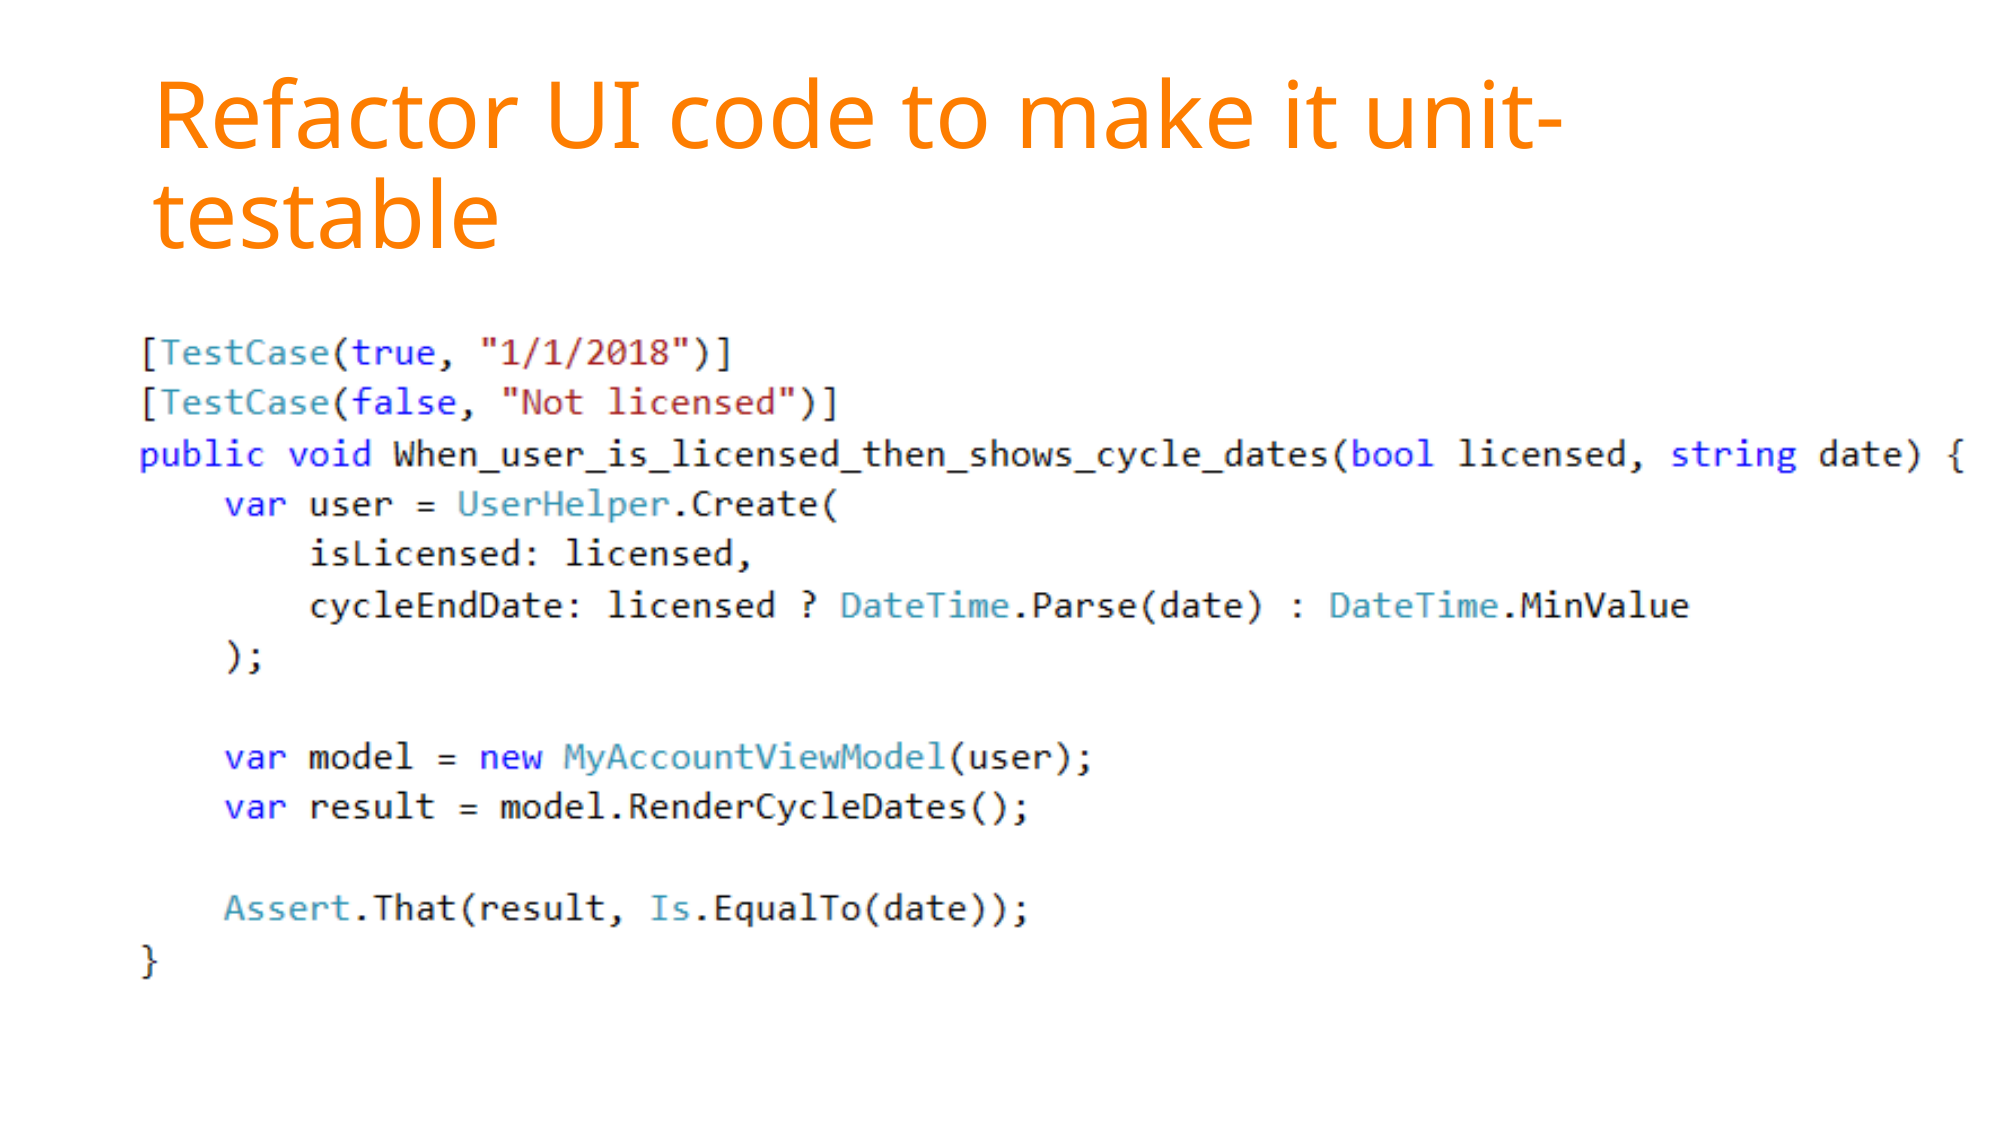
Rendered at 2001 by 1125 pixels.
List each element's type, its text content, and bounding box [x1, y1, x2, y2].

title Refactor UI code to make it unit-testable [137, 59, 1863, 278]
picture [137, 329, 1968, 984]
